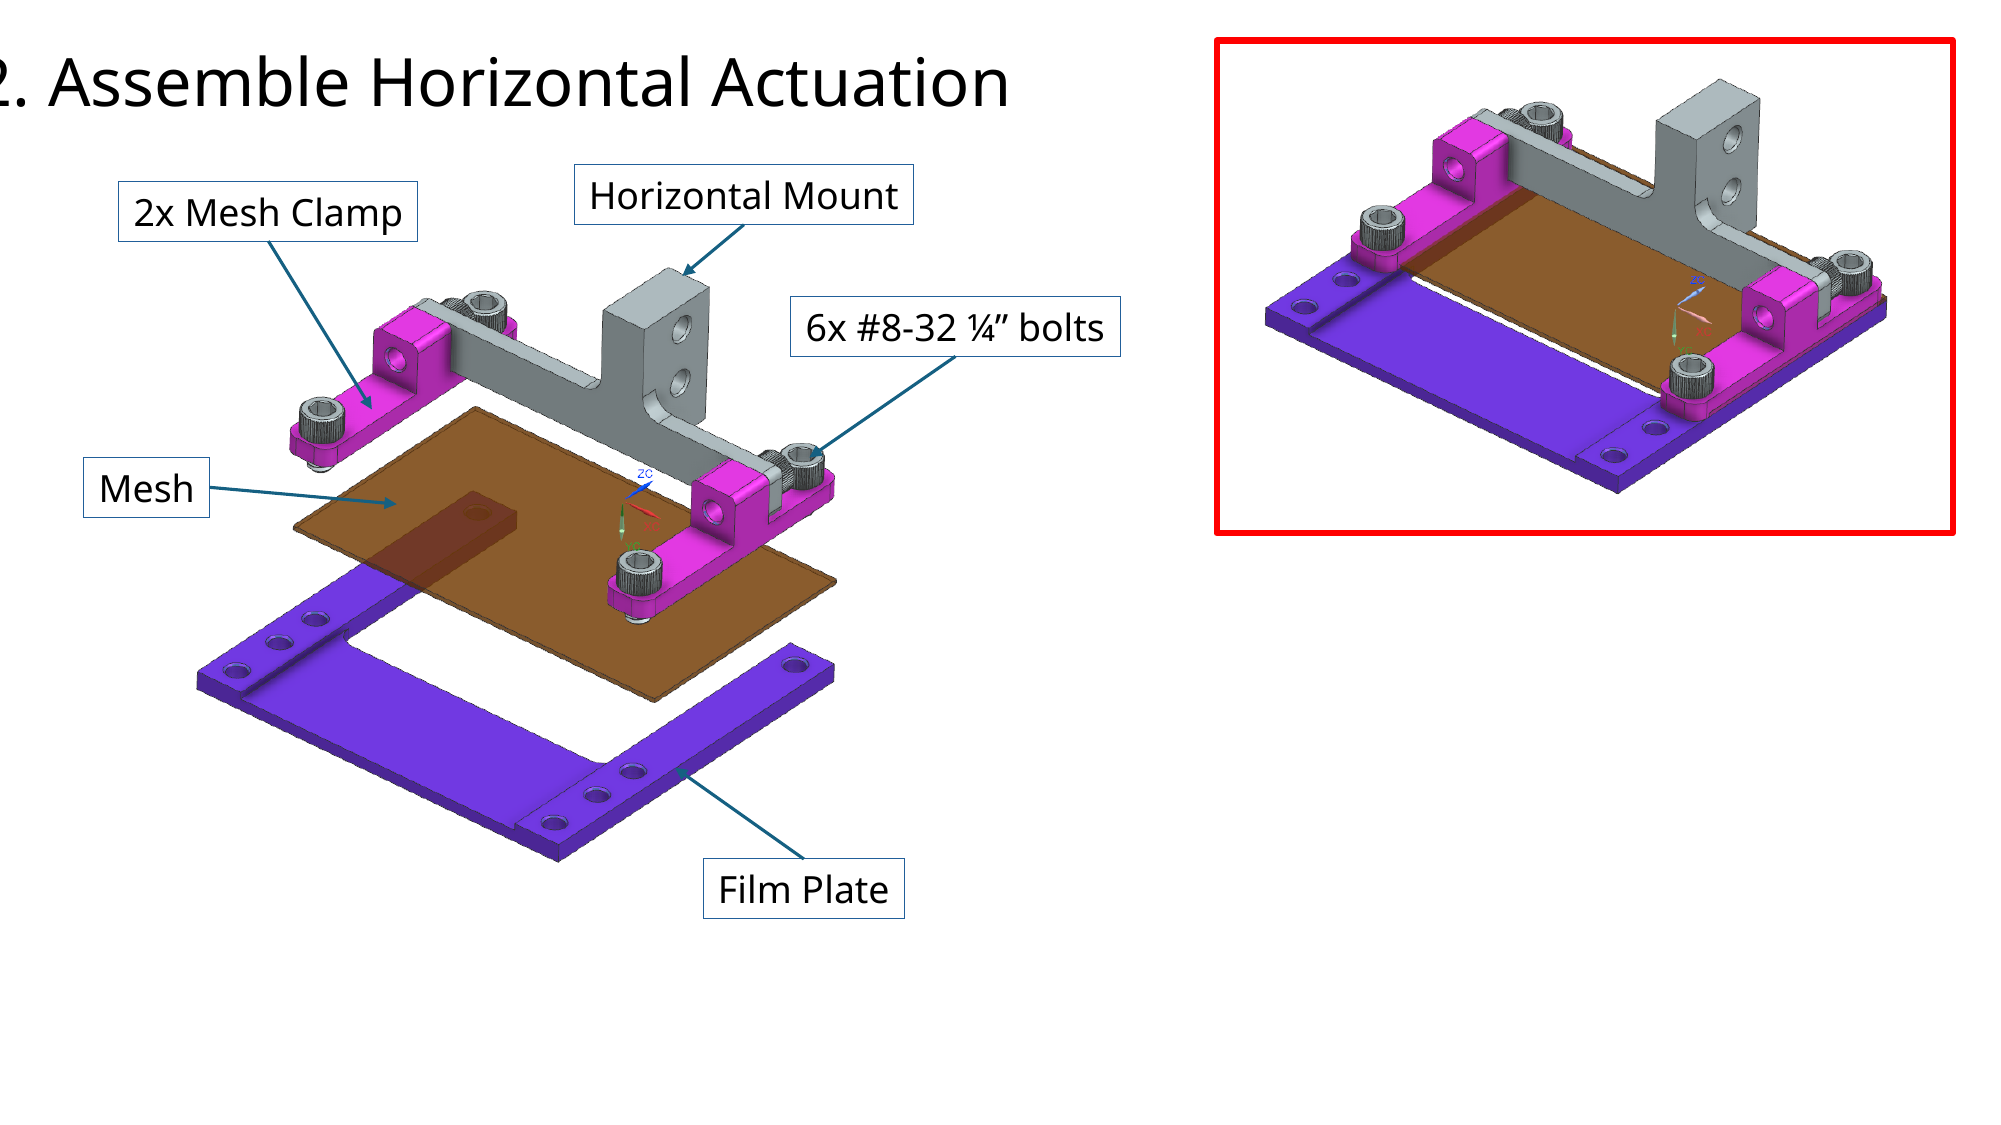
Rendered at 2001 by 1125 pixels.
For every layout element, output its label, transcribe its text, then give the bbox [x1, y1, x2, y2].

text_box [681, 224, 745, 277]
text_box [267, 241, 373, 410]
text_box 2. Assemble Horizontal Actuation [0, 31, 1028, 127]
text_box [205, 487, 398, 505]
text_box 2x Mesh Clamp [118, 181, 418, 189]
picture [71, 189, 957, 895]
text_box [808, 356, 956, 459]
picture [1219, 43, 1951, 531]
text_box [674, 767, 805, 860]
text_box Film Plate [703, 895, 905, 919]
text_box Horizontal Mount [574, 164, 914, 189]
text_box 6x #8-32 ¼” bolts [957, 296, 1121, 357]
